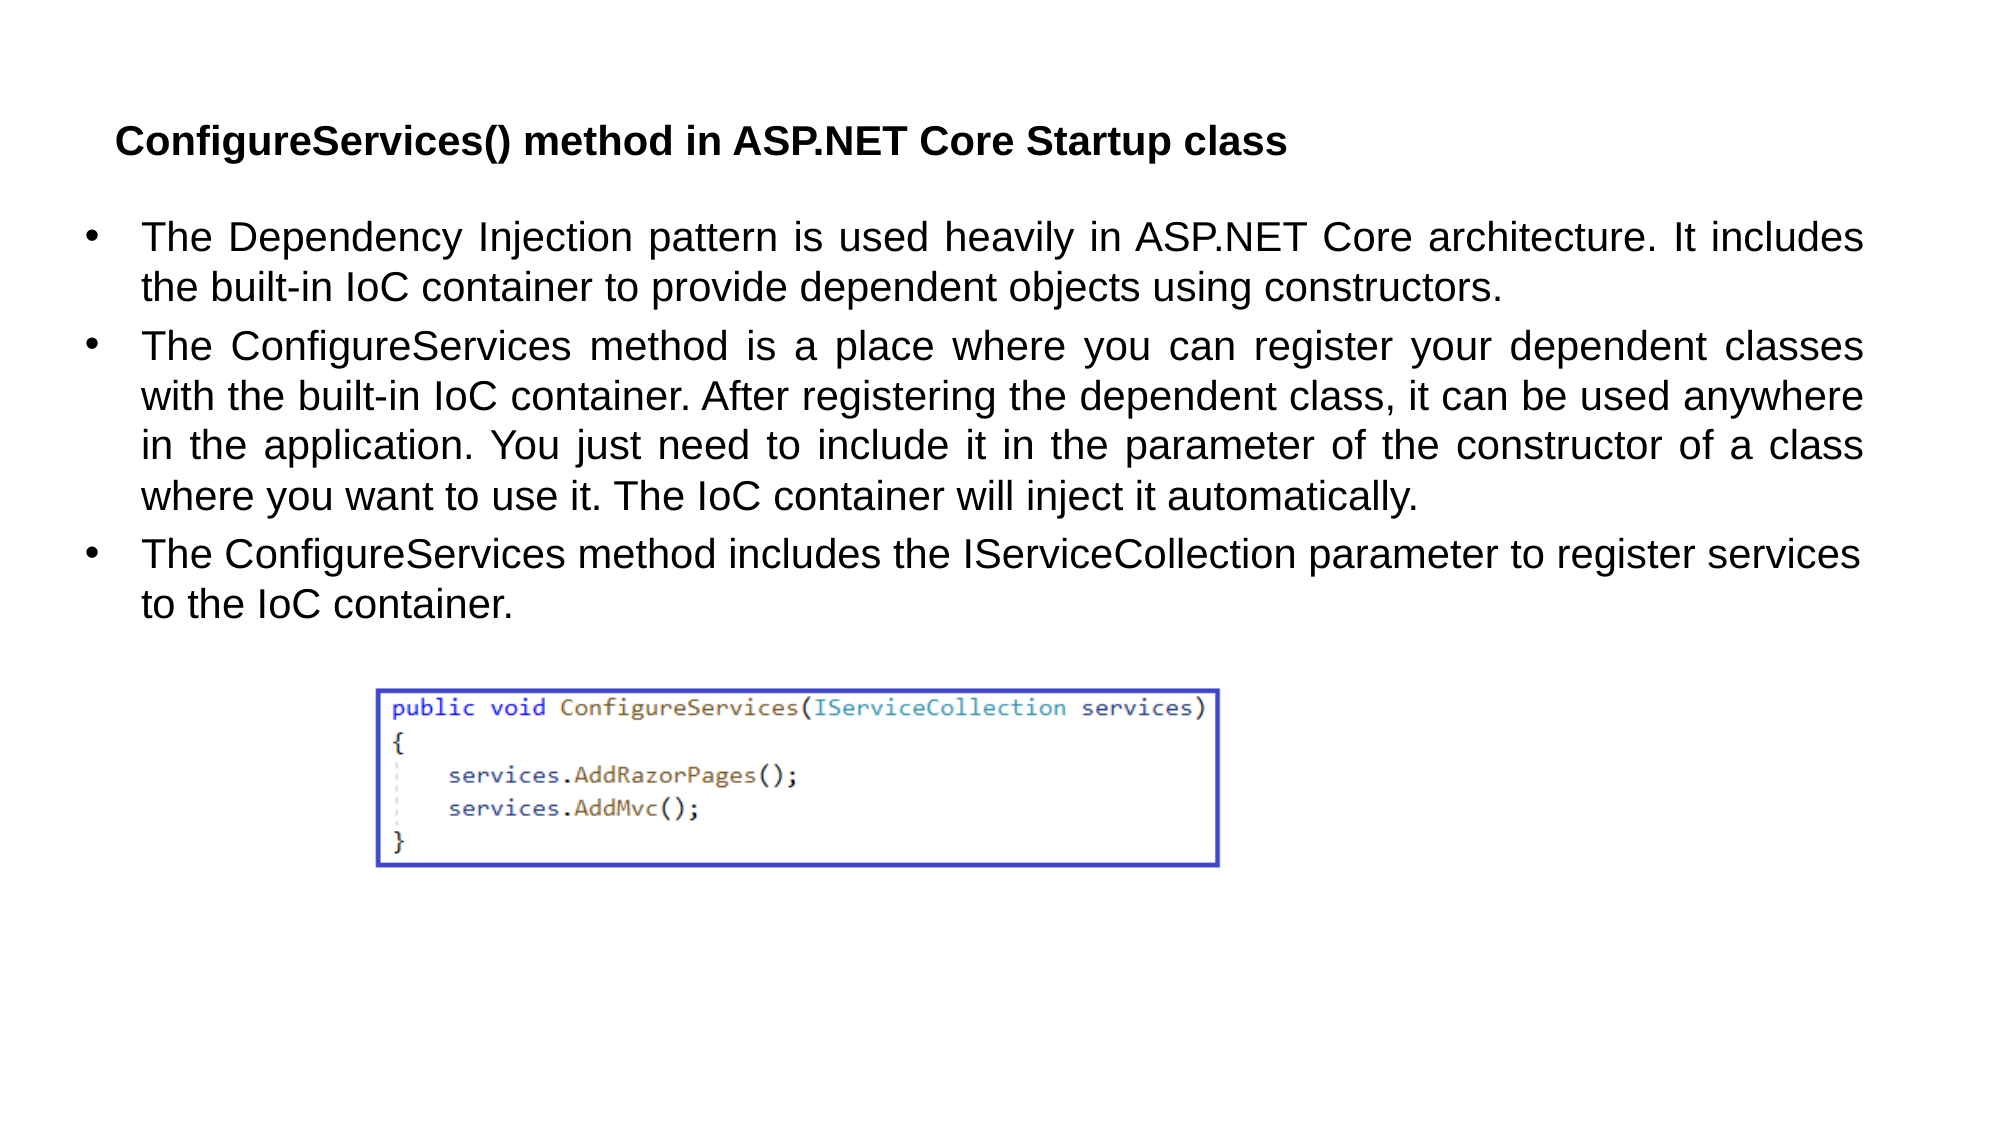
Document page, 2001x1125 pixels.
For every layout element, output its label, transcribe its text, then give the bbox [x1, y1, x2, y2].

title ConfigureServices() method in ASP.NET Core Startup class [99, 45, 1900, 233]
picture [372, 684, 1229, 875]
list The Dependency Injection pattern is used heavily in ASP.NET Core architecture. It includes the built-in IoC container to provide dependent objects using constructors. The ConfigureServices method is a place where you can register your dependent classes with the built-in IoC container. After registering the dependent class, it can be used anywhere in the application. You just need to include it in the parameter of the constructor of a class where you want to use it. The IoC container will inject it automatically. The ConfigureServices method includes the IServiceCollection parameter to register services to the IoC container. [69, 202, 1881, 1032]
